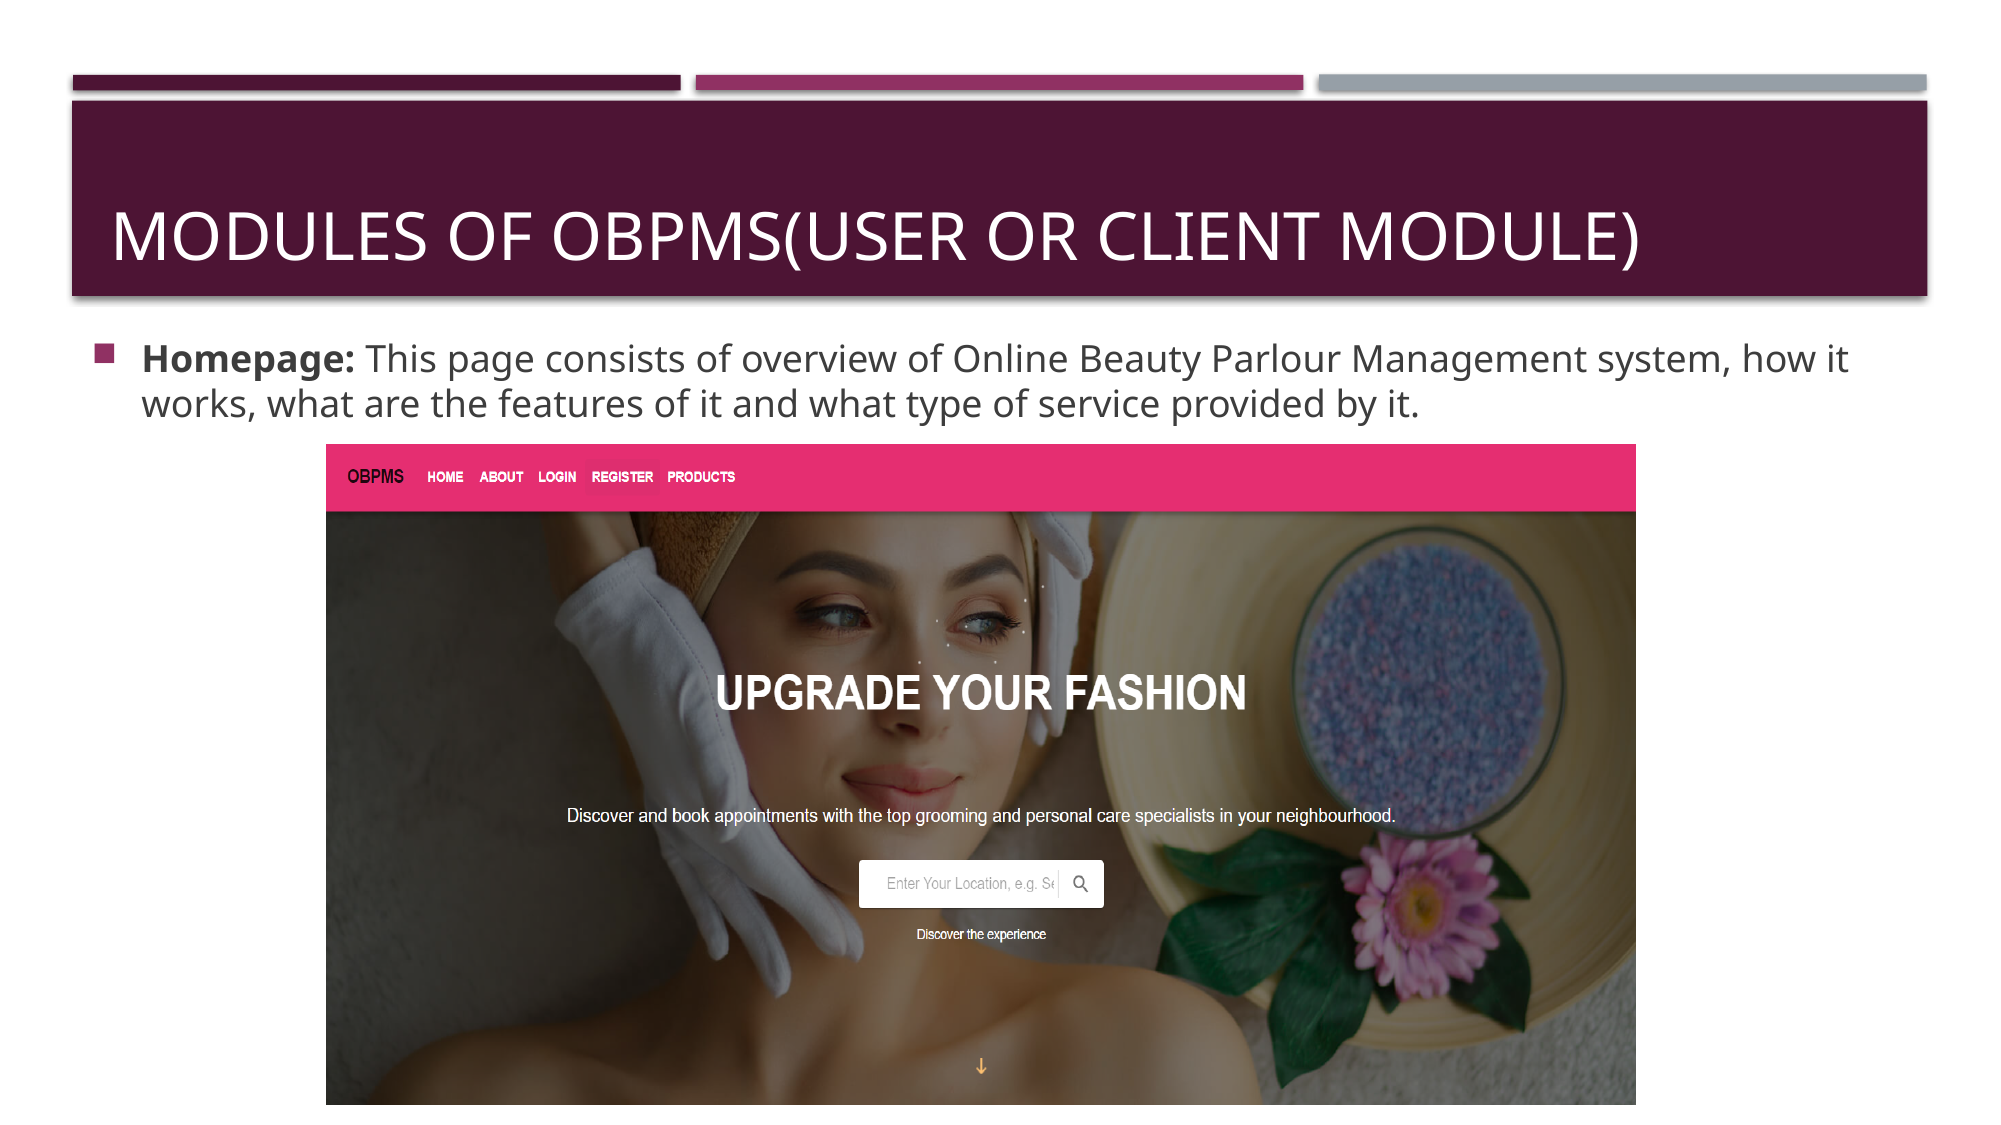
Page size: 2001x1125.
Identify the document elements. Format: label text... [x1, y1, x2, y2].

title Modules of OBPMS(USER OR CLIENT MODULE) [95, 115, 1905, 282]
picture [325, 443, 1636, 1105]
list Homepage: This page consists of overview of Online Beauty Parlour Management system, how it works, what are the features of it and what type of service provided by it. [76, 294, 1886, 532]
